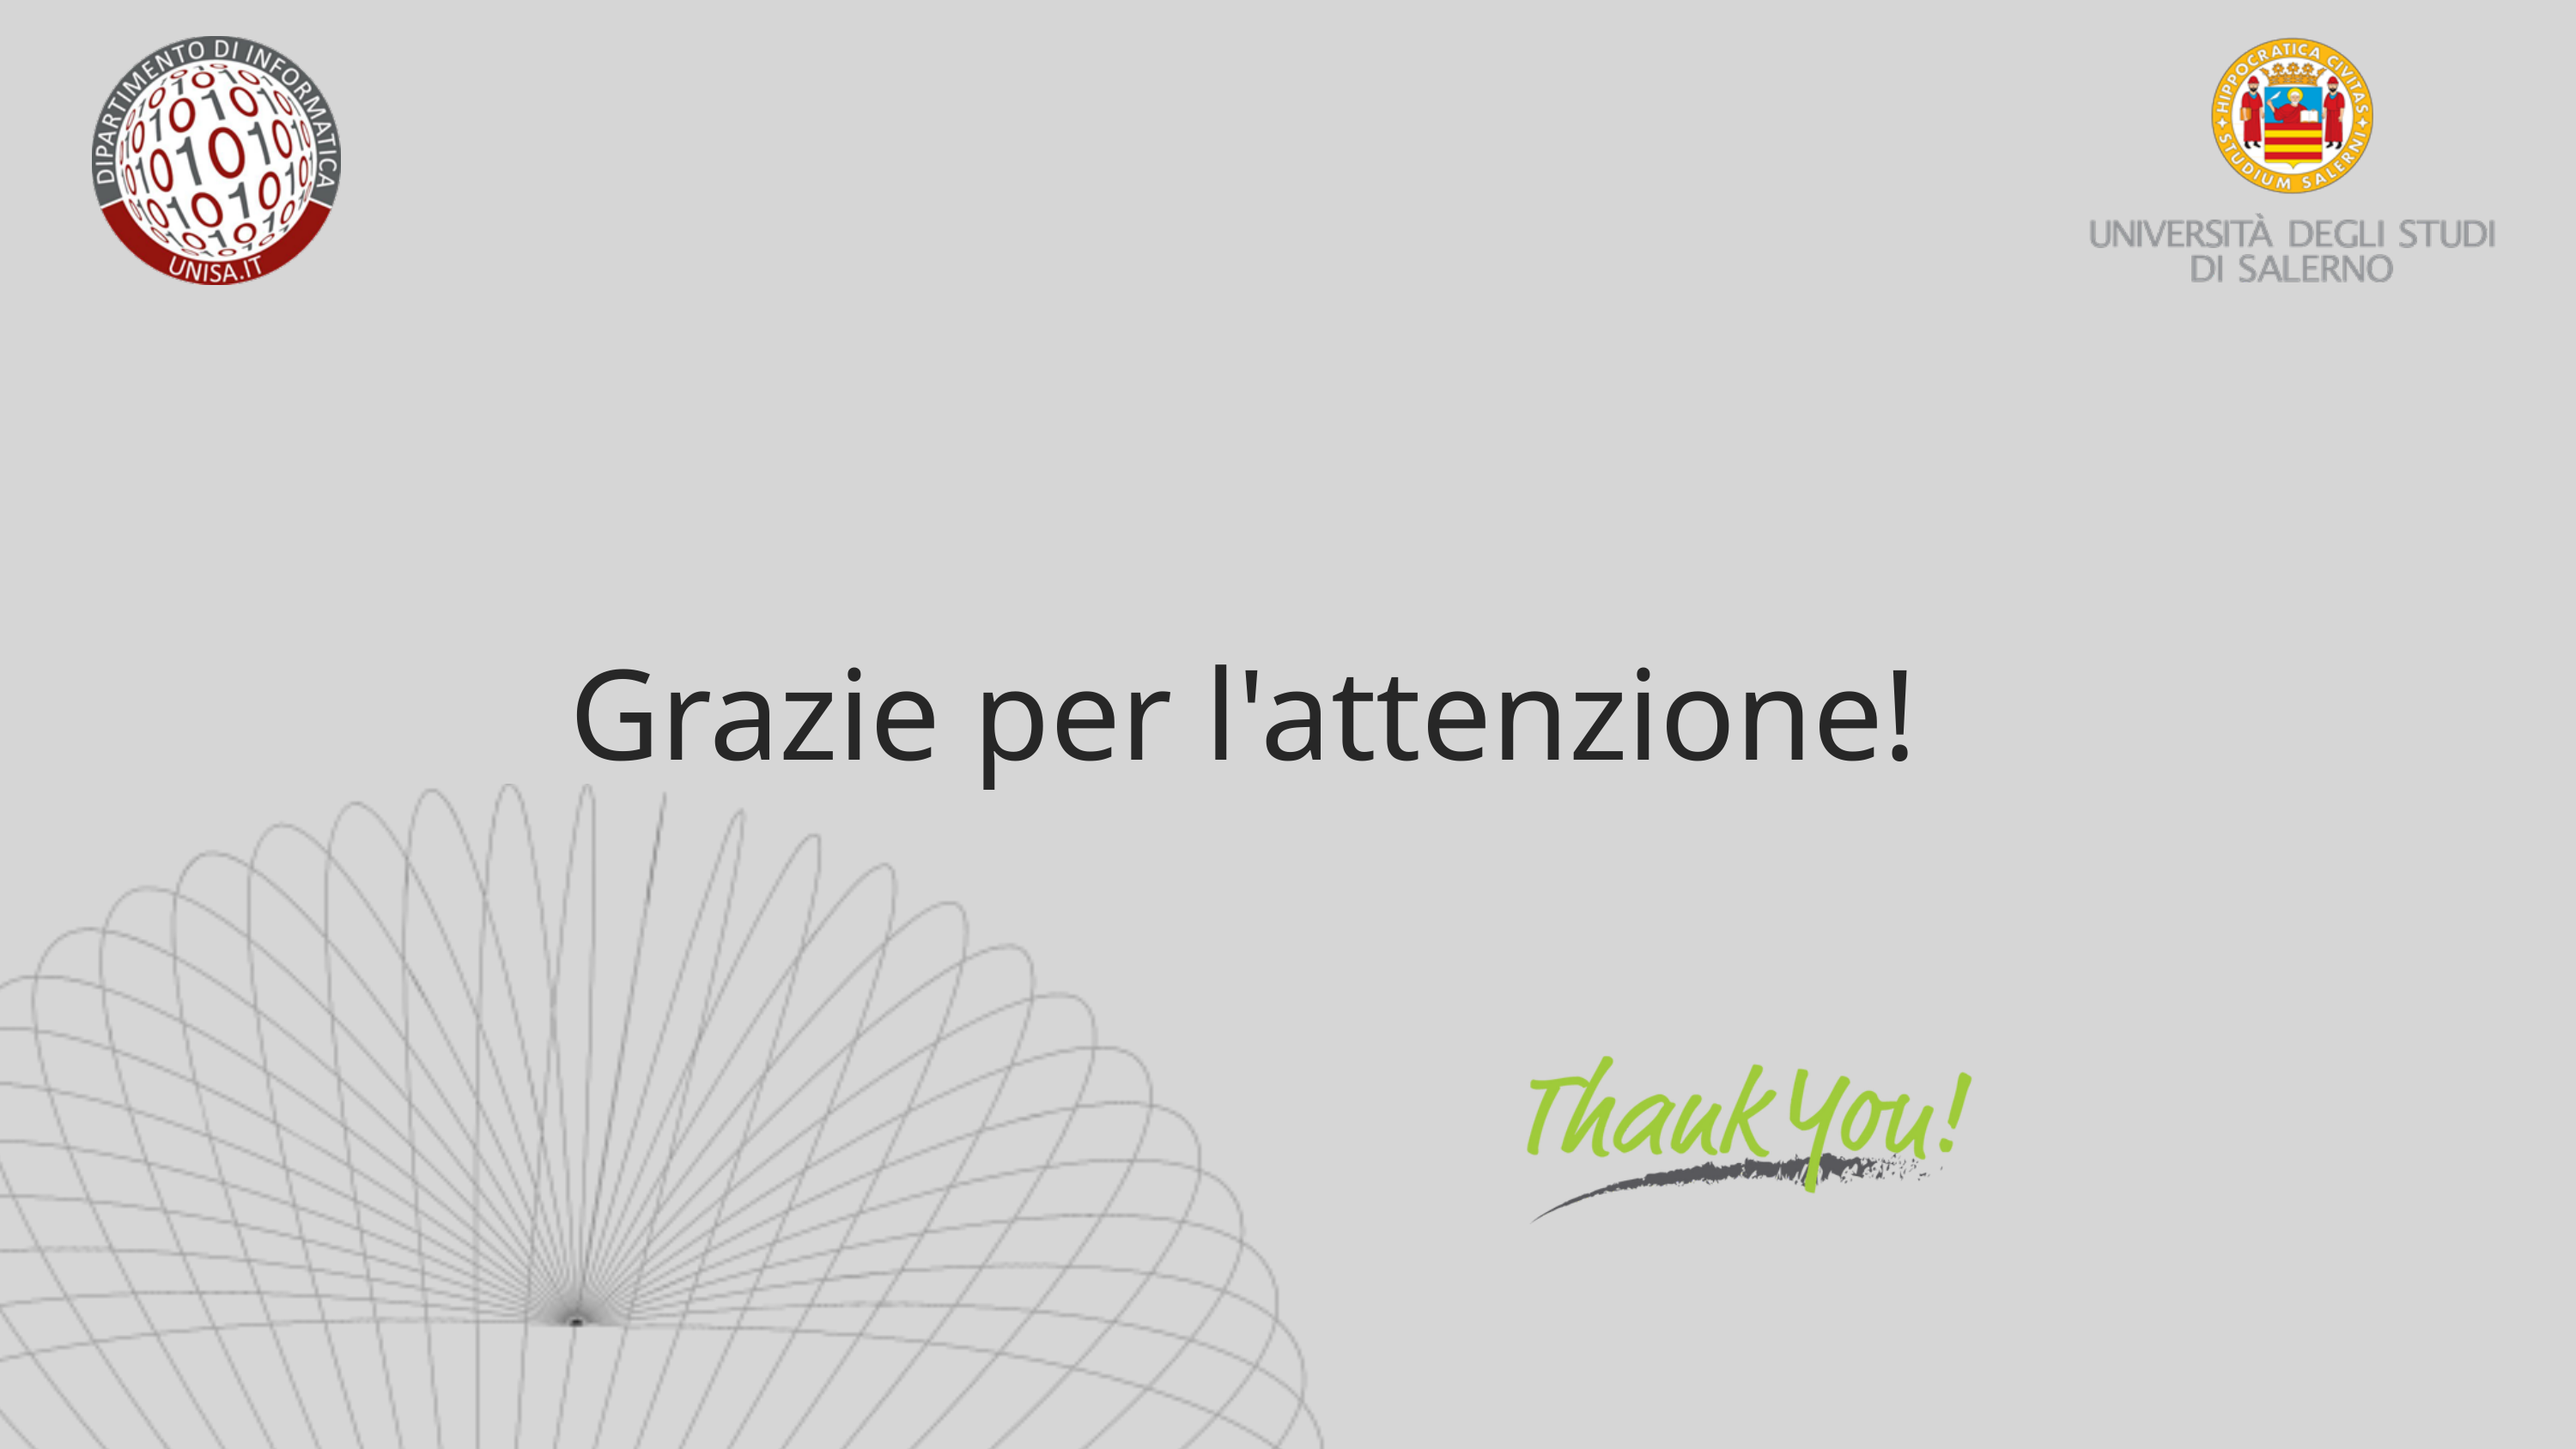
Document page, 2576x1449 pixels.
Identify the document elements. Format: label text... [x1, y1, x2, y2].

picture [0, 784, 1334, 1449]
text_box Grazie per l'attenzione! [569, 634, 2007, 785]
picture [92, 36, 341, 285]
picture [2063, 36, 2523, 285]
picture [1485, 1006, 2008, 1268]
